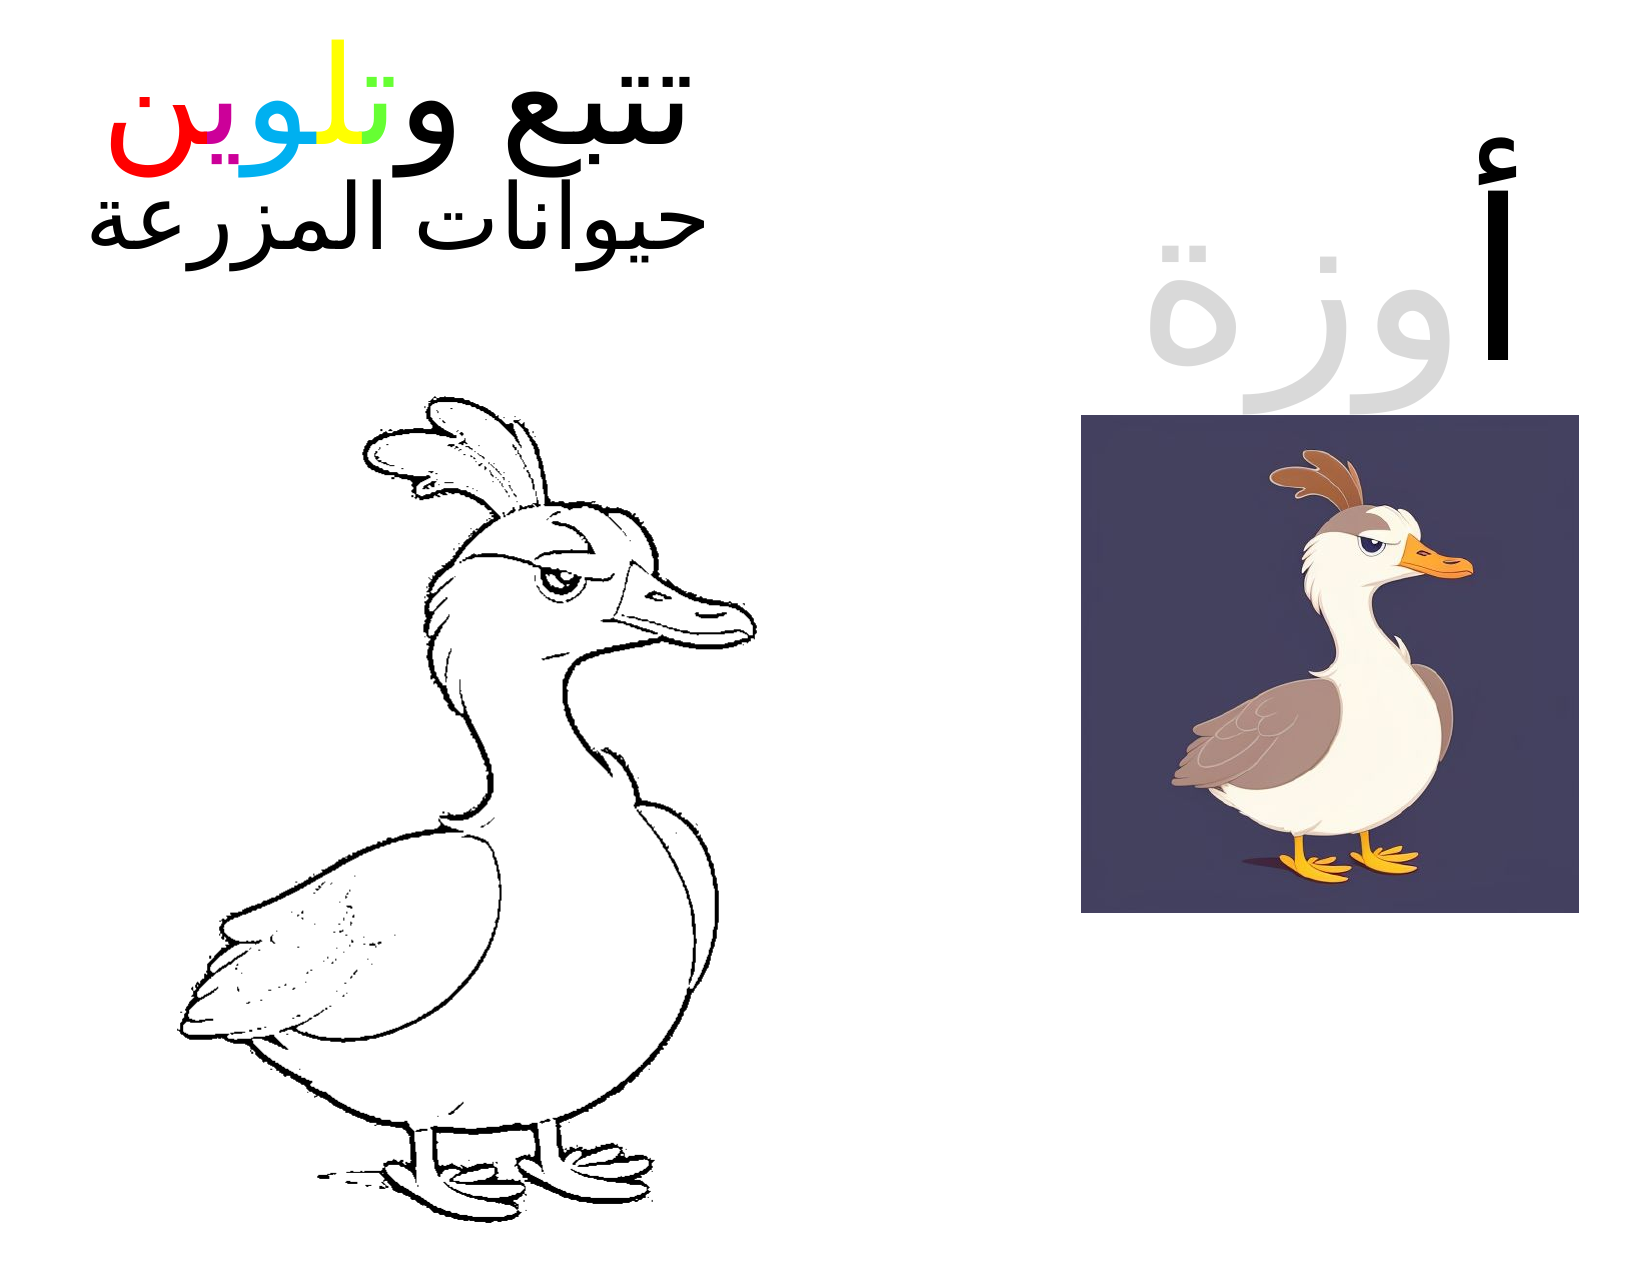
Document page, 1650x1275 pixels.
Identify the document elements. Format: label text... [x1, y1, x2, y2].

text_box تتبع وتلوين [0, 0, 812, 180]
picture [1081, 415, 1579, 913]
picture [14, 338, 951, 1275]
text_box أوزة [1015, 130, 1650, 413]
text_box حيوانات المزرعة [14, 150, 783, 276]
